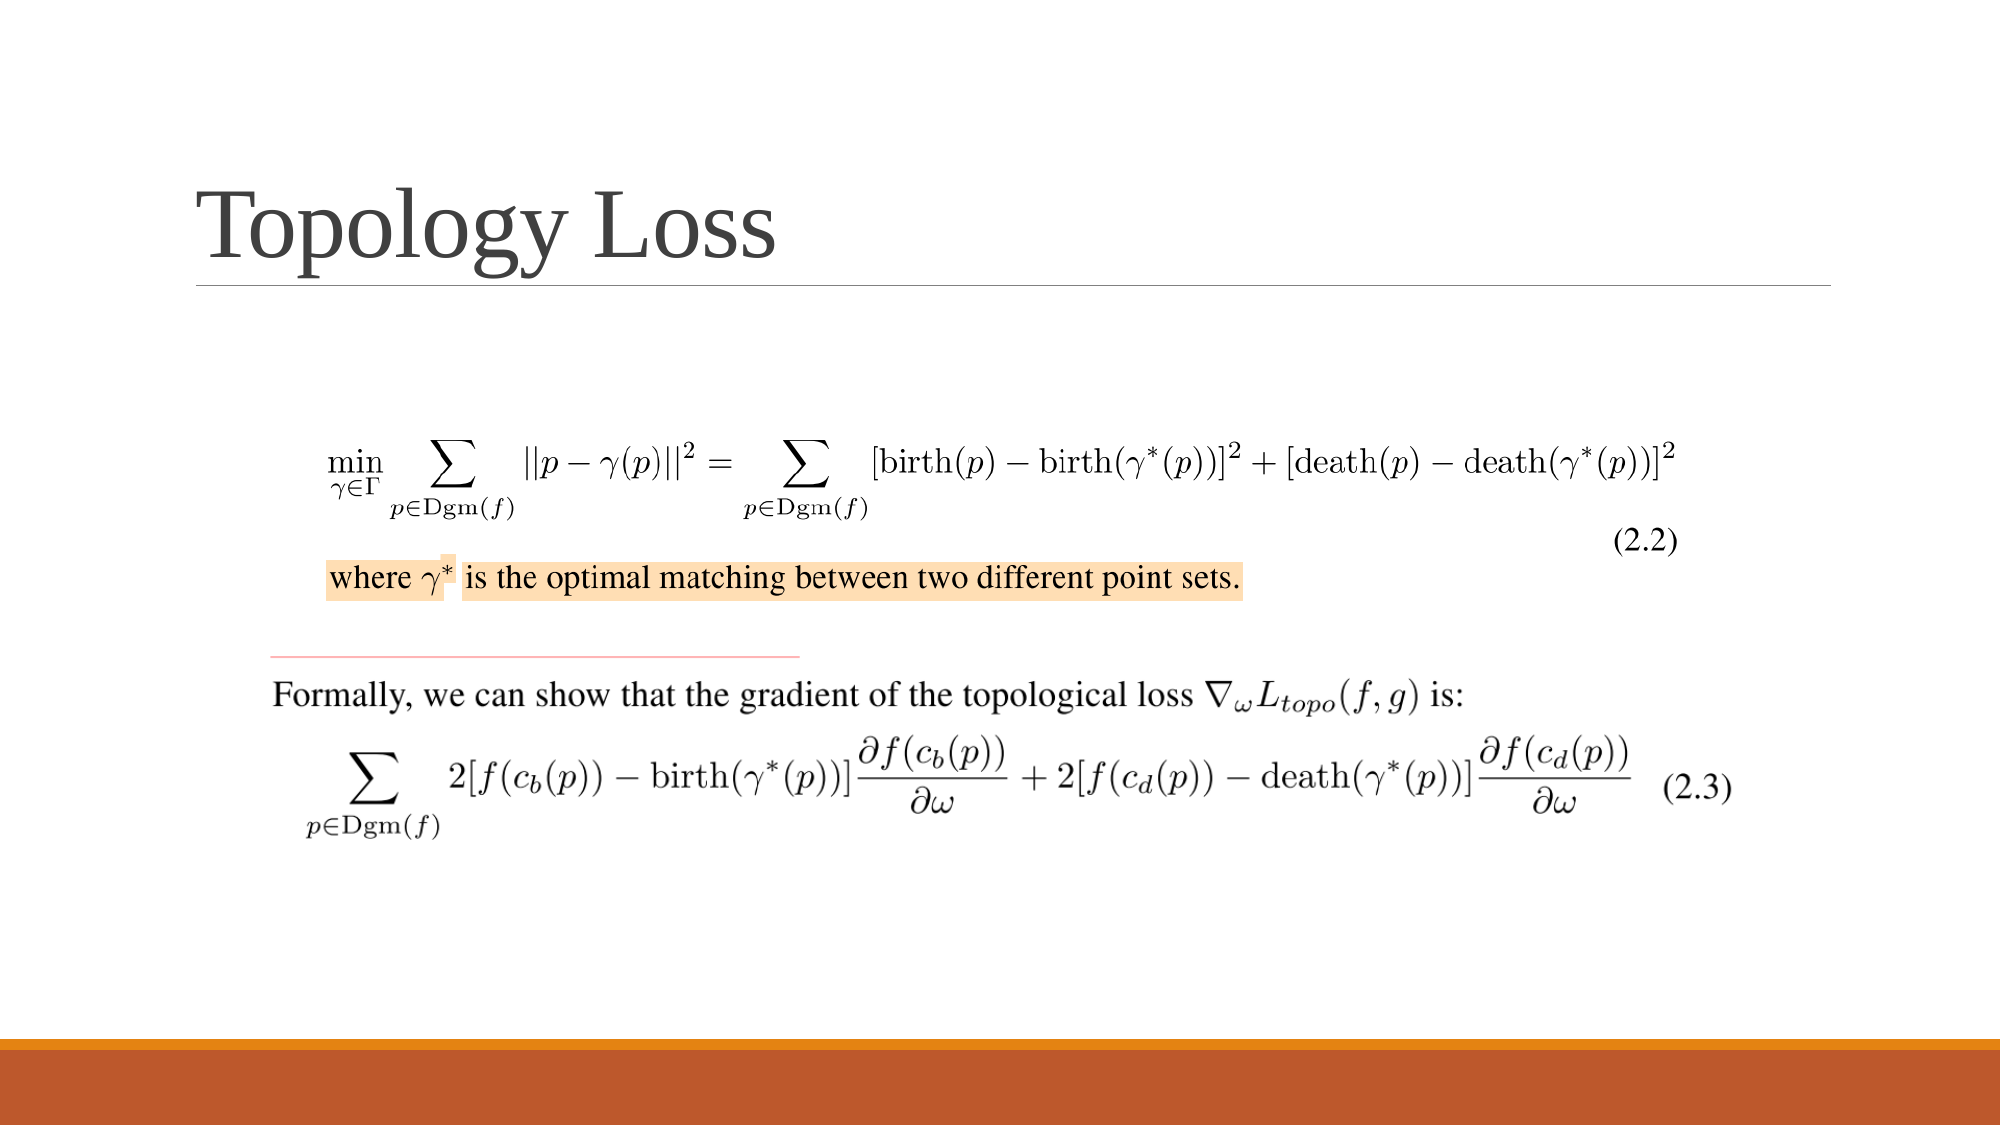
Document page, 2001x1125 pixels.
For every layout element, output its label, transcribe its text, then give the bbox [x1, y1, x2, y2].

picture [316, 407, 1684, 605]
title Topology Loss [180, 47, 1830, 285]
picture [234, 655, 1776, 843]
list [153, 285, 1961, 1002]
